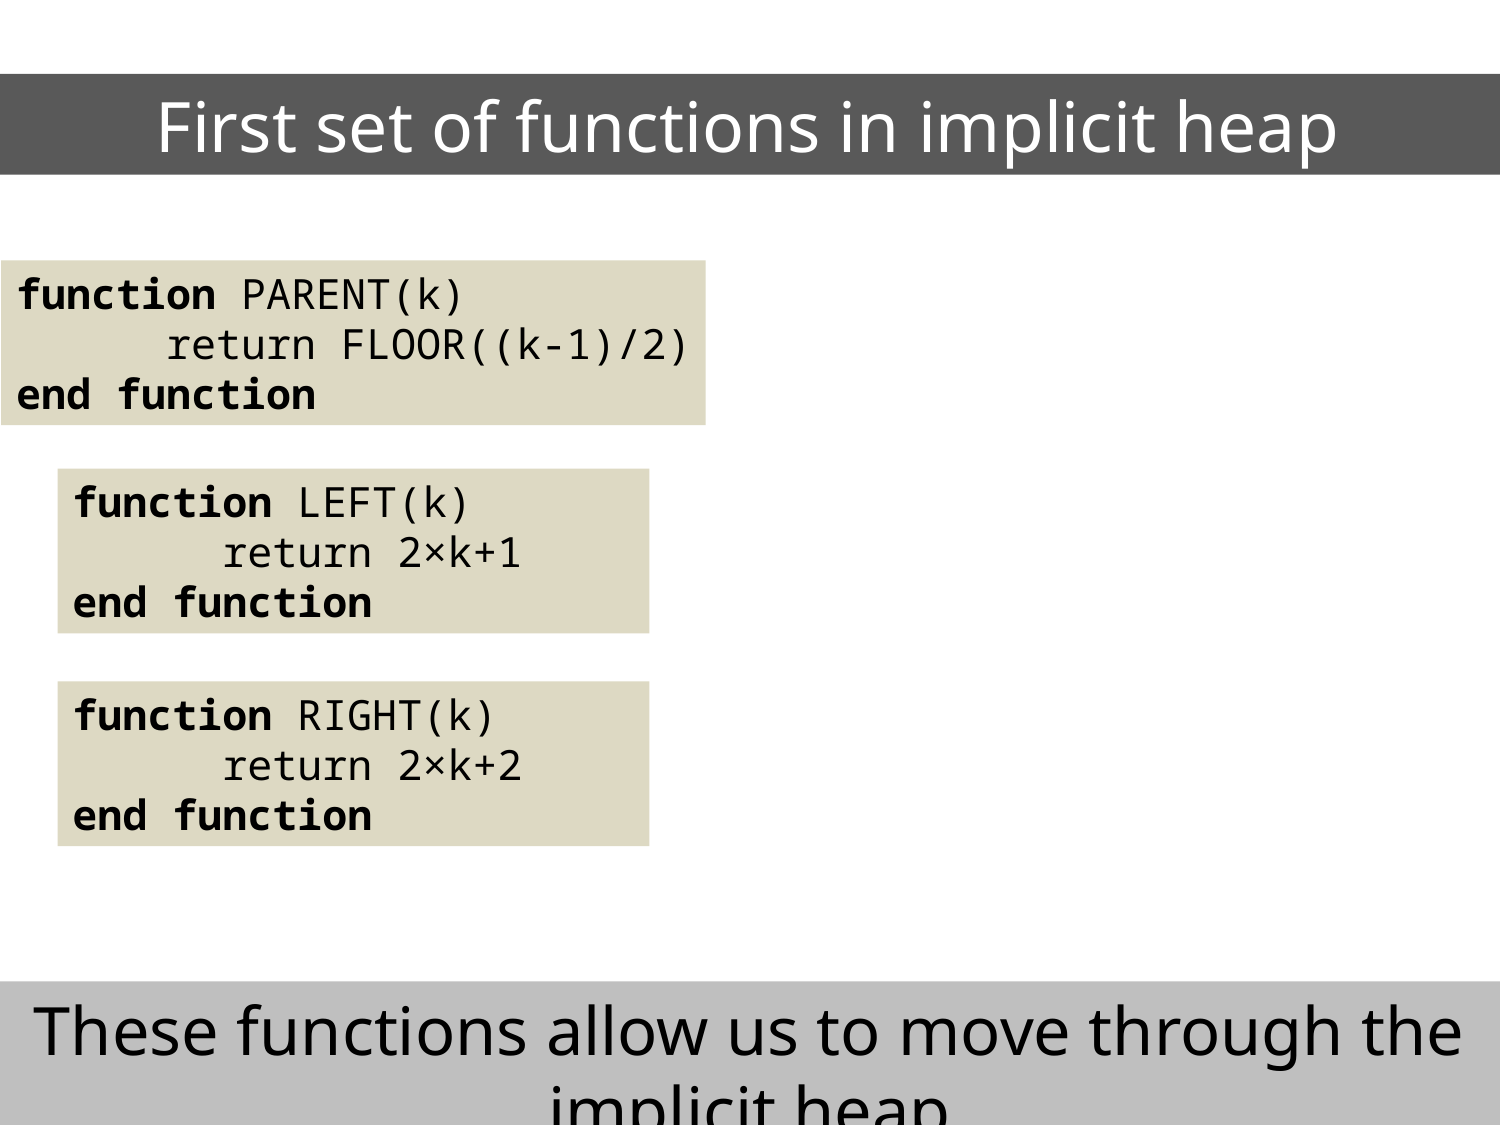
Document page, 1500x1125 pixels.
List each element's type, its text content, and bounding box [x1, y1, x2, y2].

text_box function PARENT(k) return FLOOR((k-1)/2) end function [1, 260, 706, 426]
text_box function LEFT(k) return 2×k+1 end function [57, 468, 650, 634]
text_box function RIGHT(k) return 2×k+2 end function [57, 681, 650, 847]
text_box First set of functions in implicit heap [0, 73, 1500, 175]
text_box These functions allow us to move through the implicit heap [0, 981, 1500, 1125]
